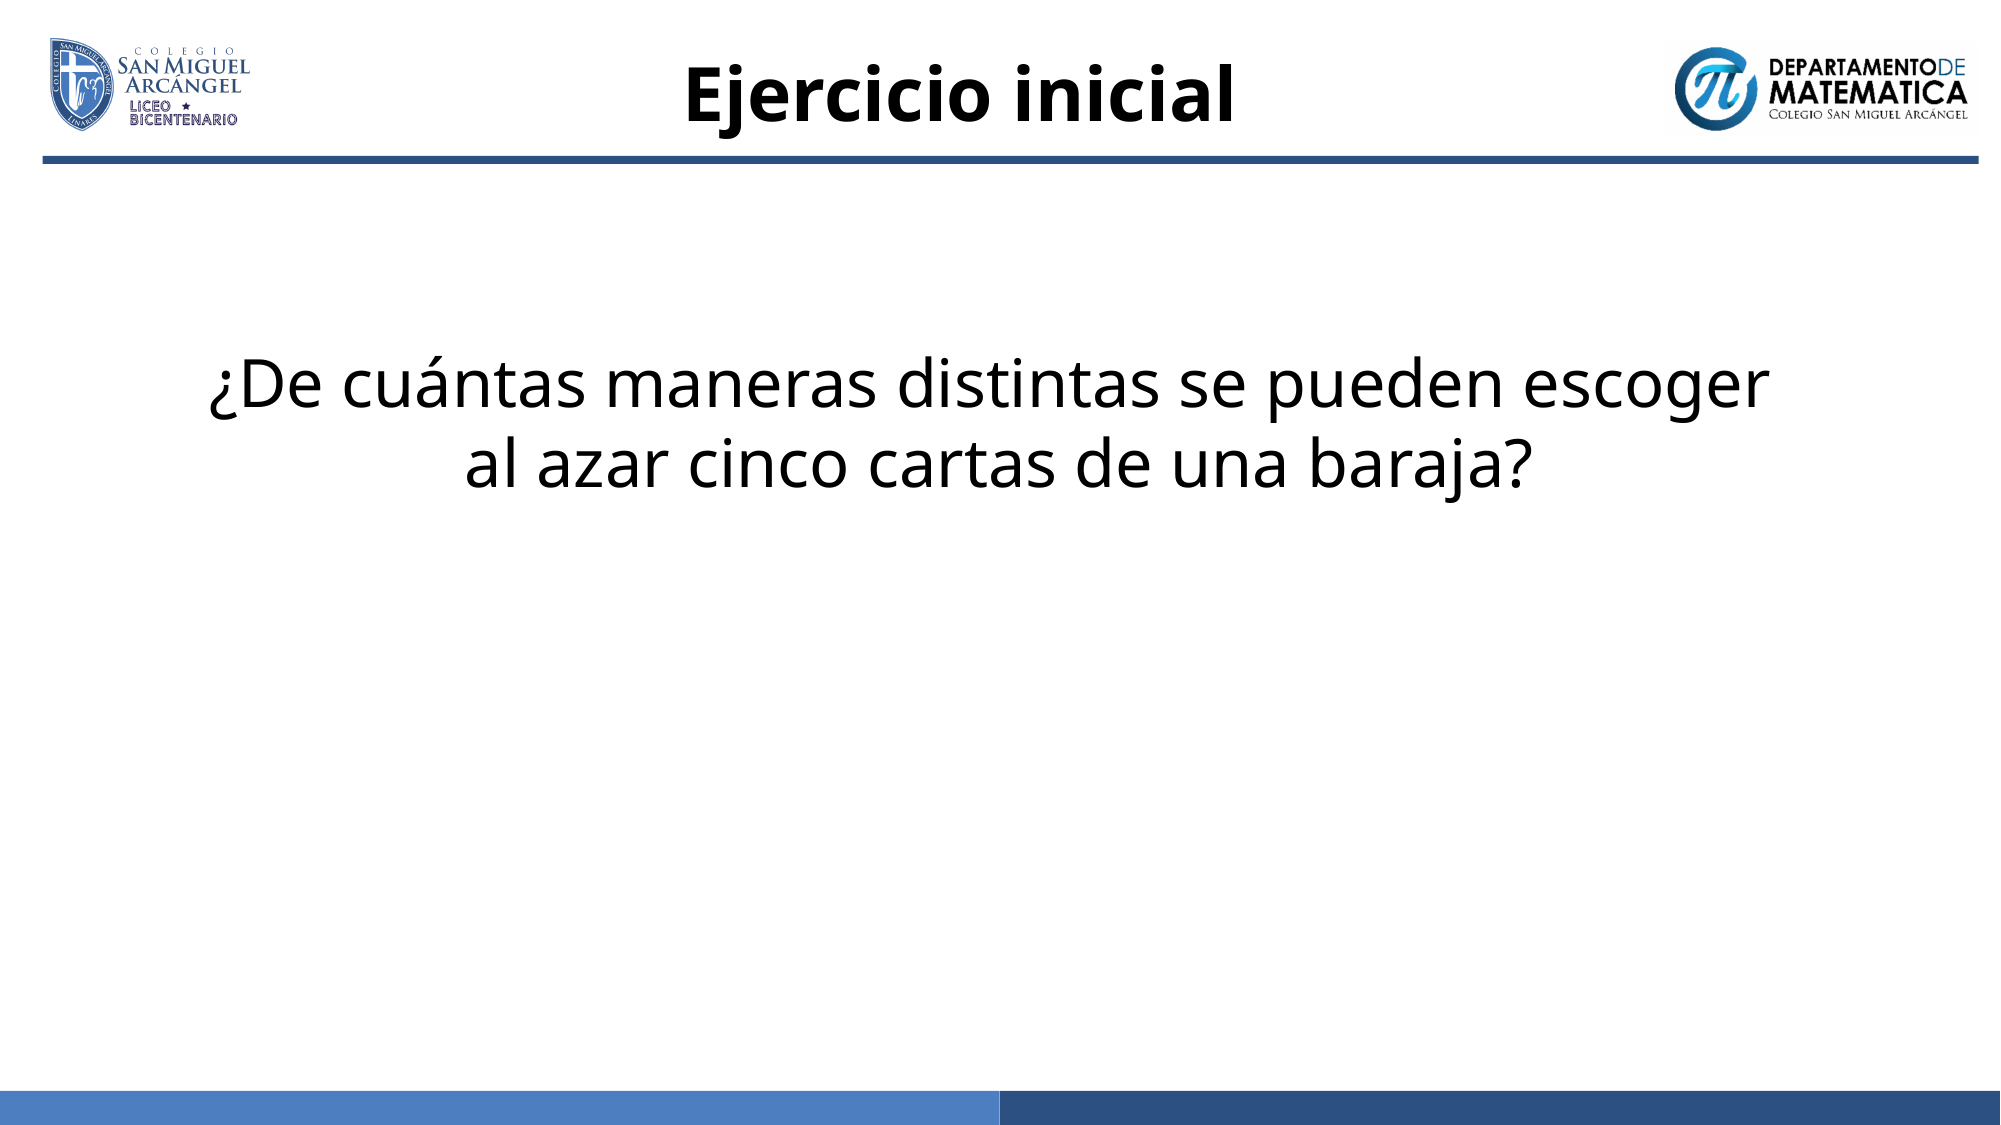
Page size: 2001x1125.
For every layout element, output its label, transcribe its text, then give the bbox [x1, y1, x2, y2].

text_box [0, 1089, 999, 1125]
text_box [41, 154, 1980, 165]
text_box Ejercicio inicial [266, 39, 1655, 145]
picture [1664, 41, 1980, 136]
text_box ¿De cuántas maneras distintas se pueden escoger al azar cinco cartas de una baraja? [76, 333, 1923, 509]
text_box [999, 1089, 2000, 1125]
picture [42, 29, 256, 137]
